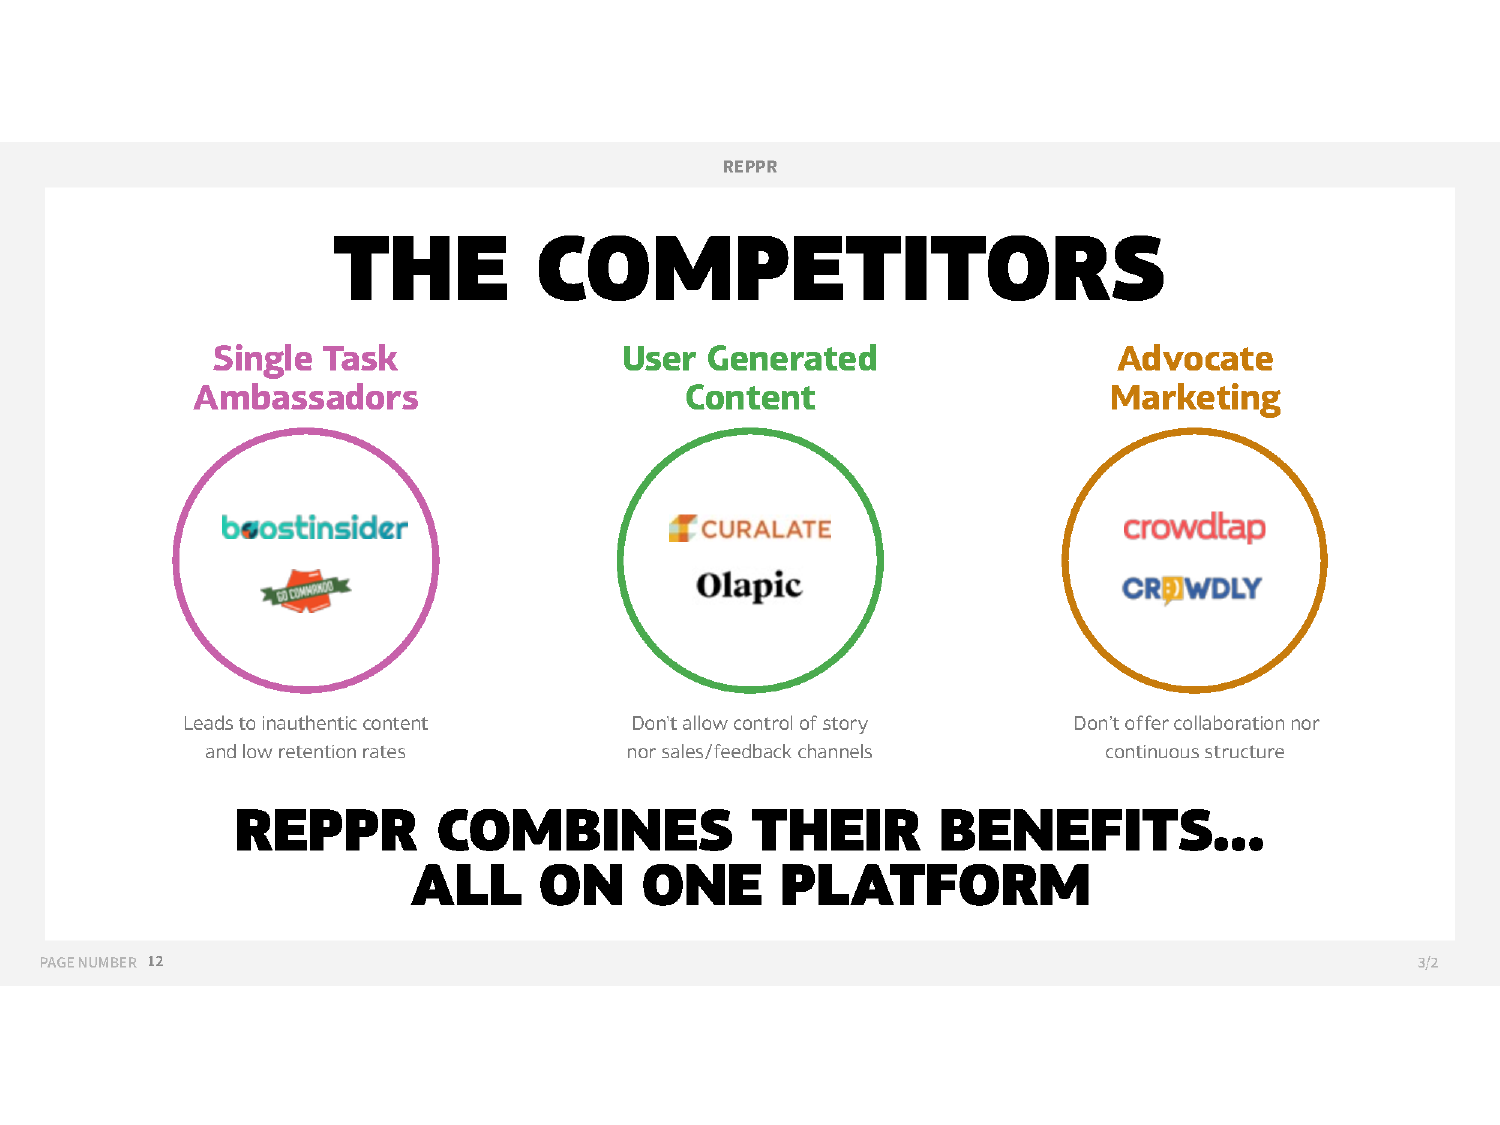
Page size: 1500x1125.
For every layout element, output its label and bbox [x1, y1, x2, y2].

picture [0, 141, 1500, 987]
